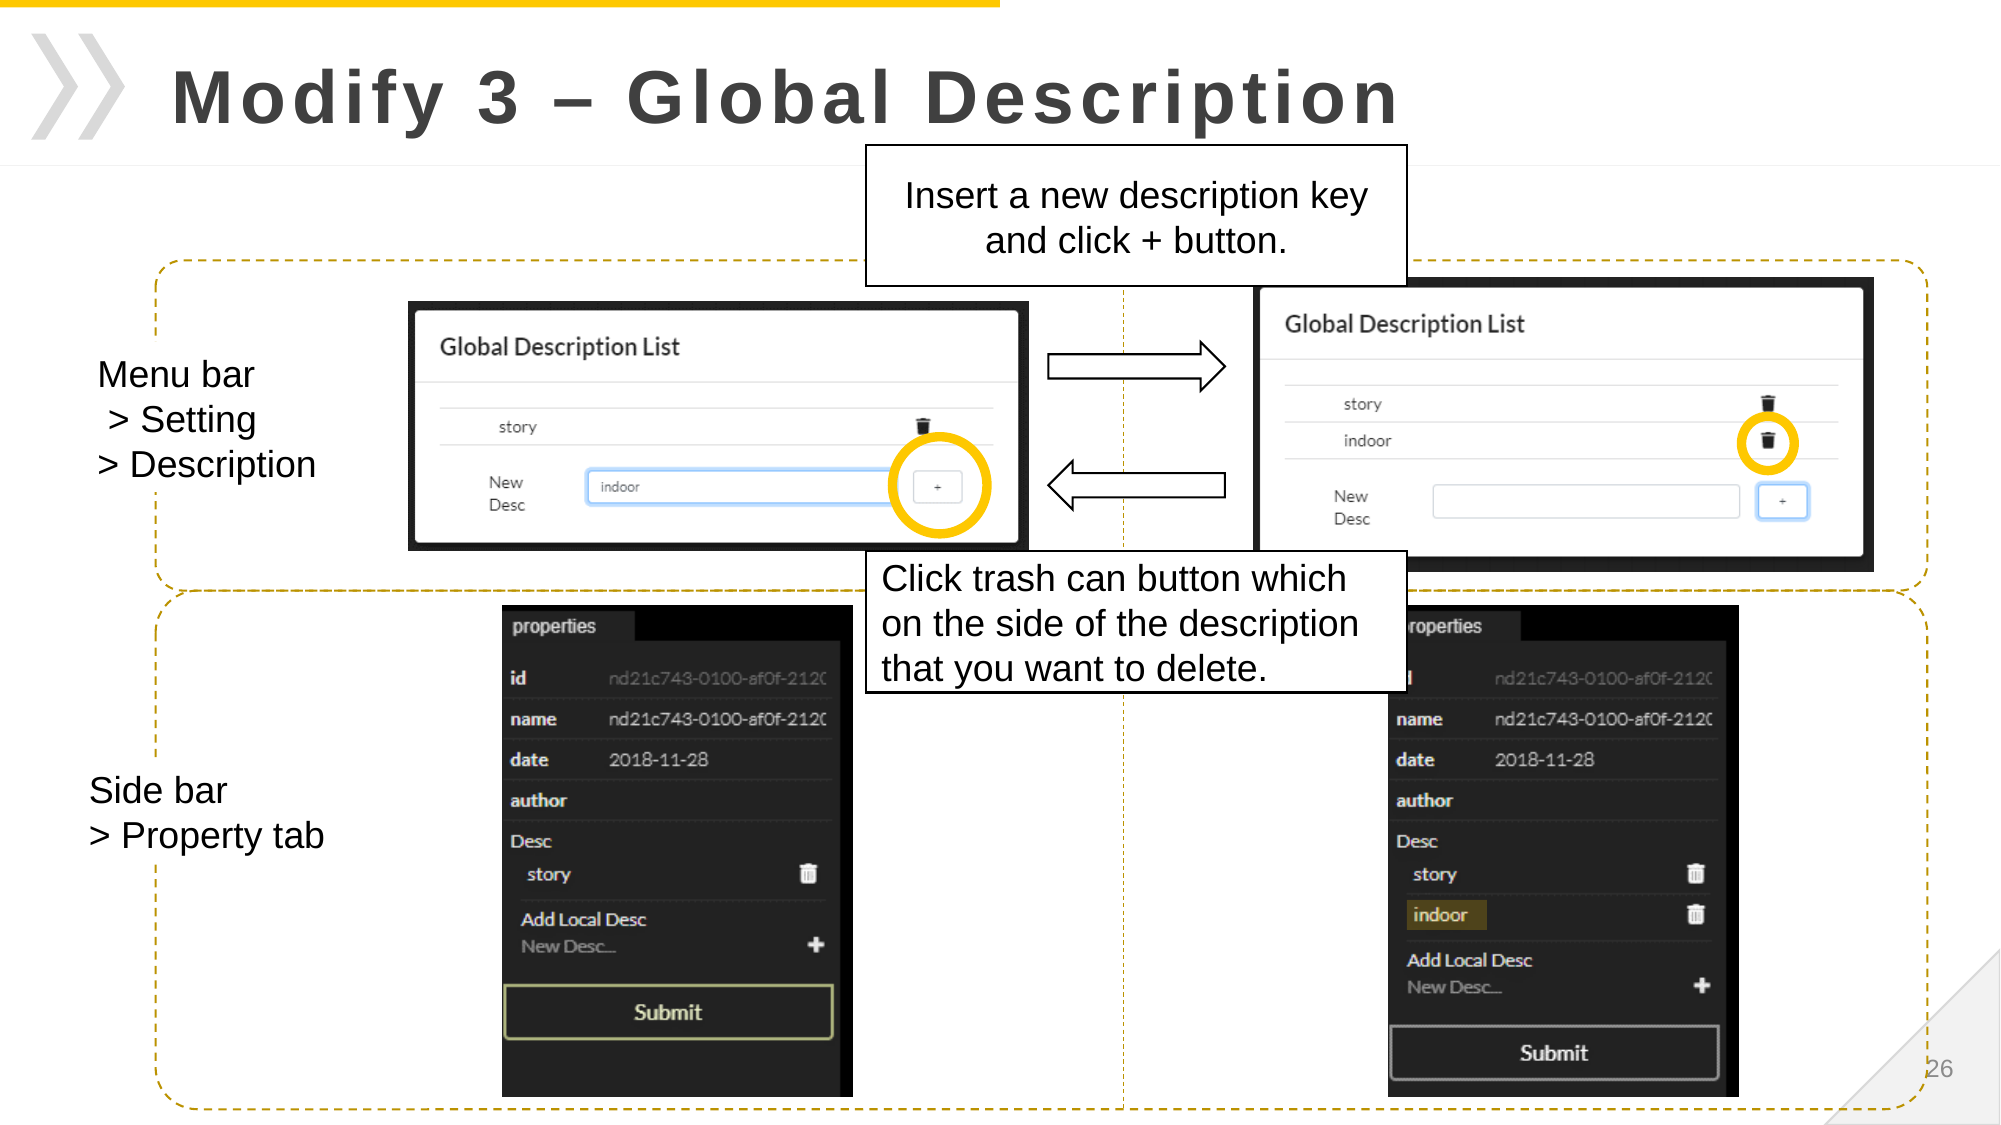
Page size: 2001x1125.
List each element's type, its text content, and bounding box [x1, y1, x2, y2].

slide_number 26 [1518, 1037, 1969, 1098]
picture [407, 301, 1029, 551]
text_box [1047, 353, 1123, 380]
text_box [1124, 287, 1253, 550]
text_box [1046, 458, 1123, 513]
text_box Click trash can button which on the side of the description that you want to delete. [1124, 550, 1408, 694]
text_box [154, 591, 1916, 1111]
picture [1388, 605, 1739, 1097]
text_box [154, 259, 1123, 592]
text_box Click trash can button which on the side of the description that you want to delete. [865, 550, 1123, 694]
text_box [1124, 472, 1226, 499]
picture [1253, 277, 1874, 572]
text_box [1408, 591, 1929, 1037]
text_box [1408, 259, 1929, 592]
text_box Insert a new description key and click + button. [865, 144, 1408, 287]
text_box Side bar > Property tab [74, 758, 341, 864]
title Modify 3 – Global Description [156, 39, 2000, 159]
text_box [1124, 339, 1227, 394]
text_box Menu bar > Setting > Description [82, 342, 332, 492]
picture [502, 605, 853, 1097]
